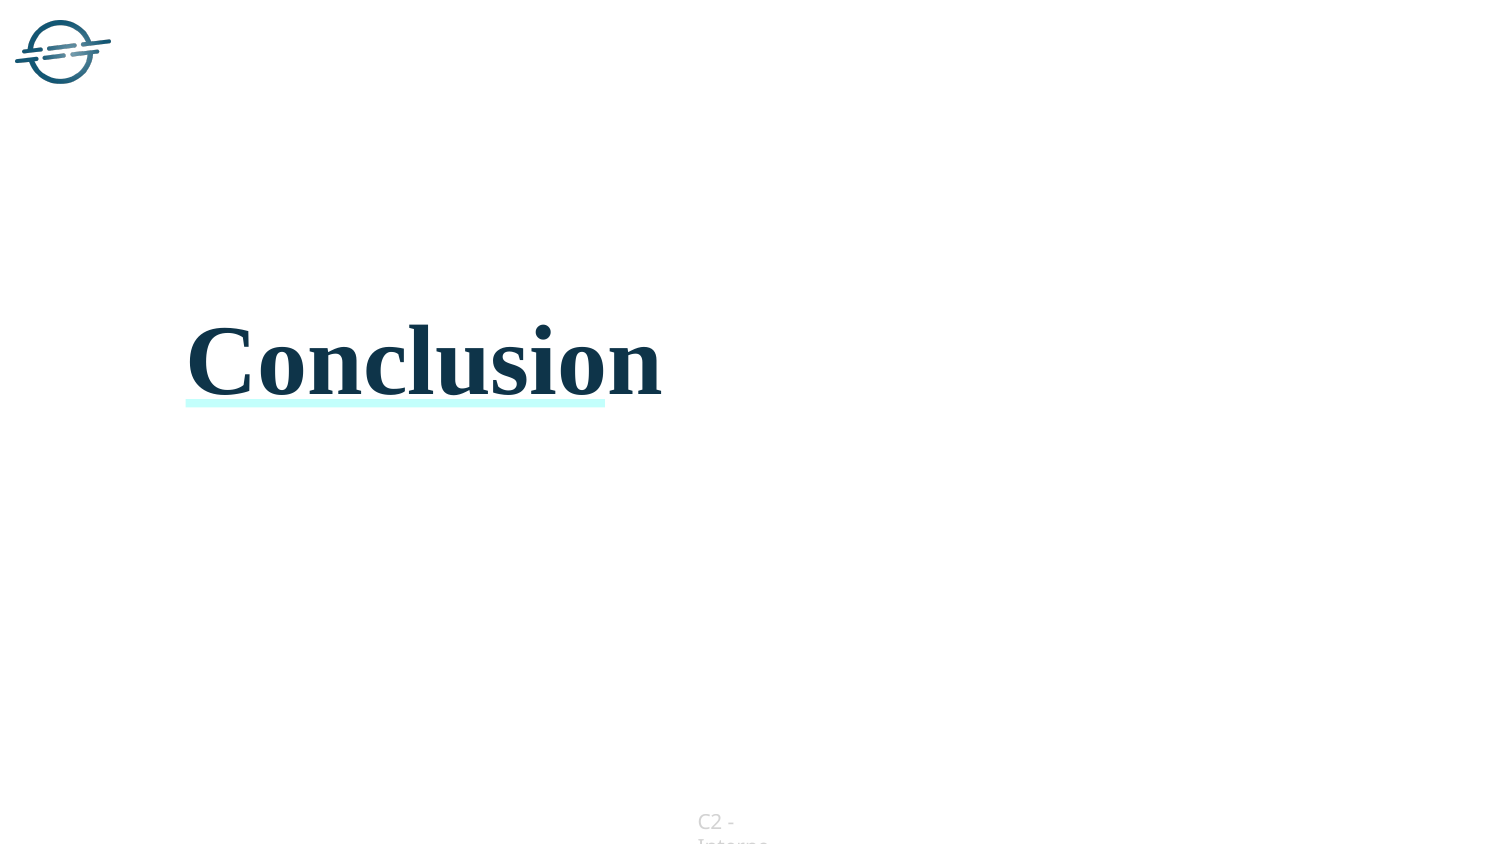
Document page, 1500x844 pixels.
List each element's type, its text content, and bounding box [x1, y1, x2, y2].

picture [15, 20, 111, 84]
title Conclusion [170, 279, 1422, 422]
